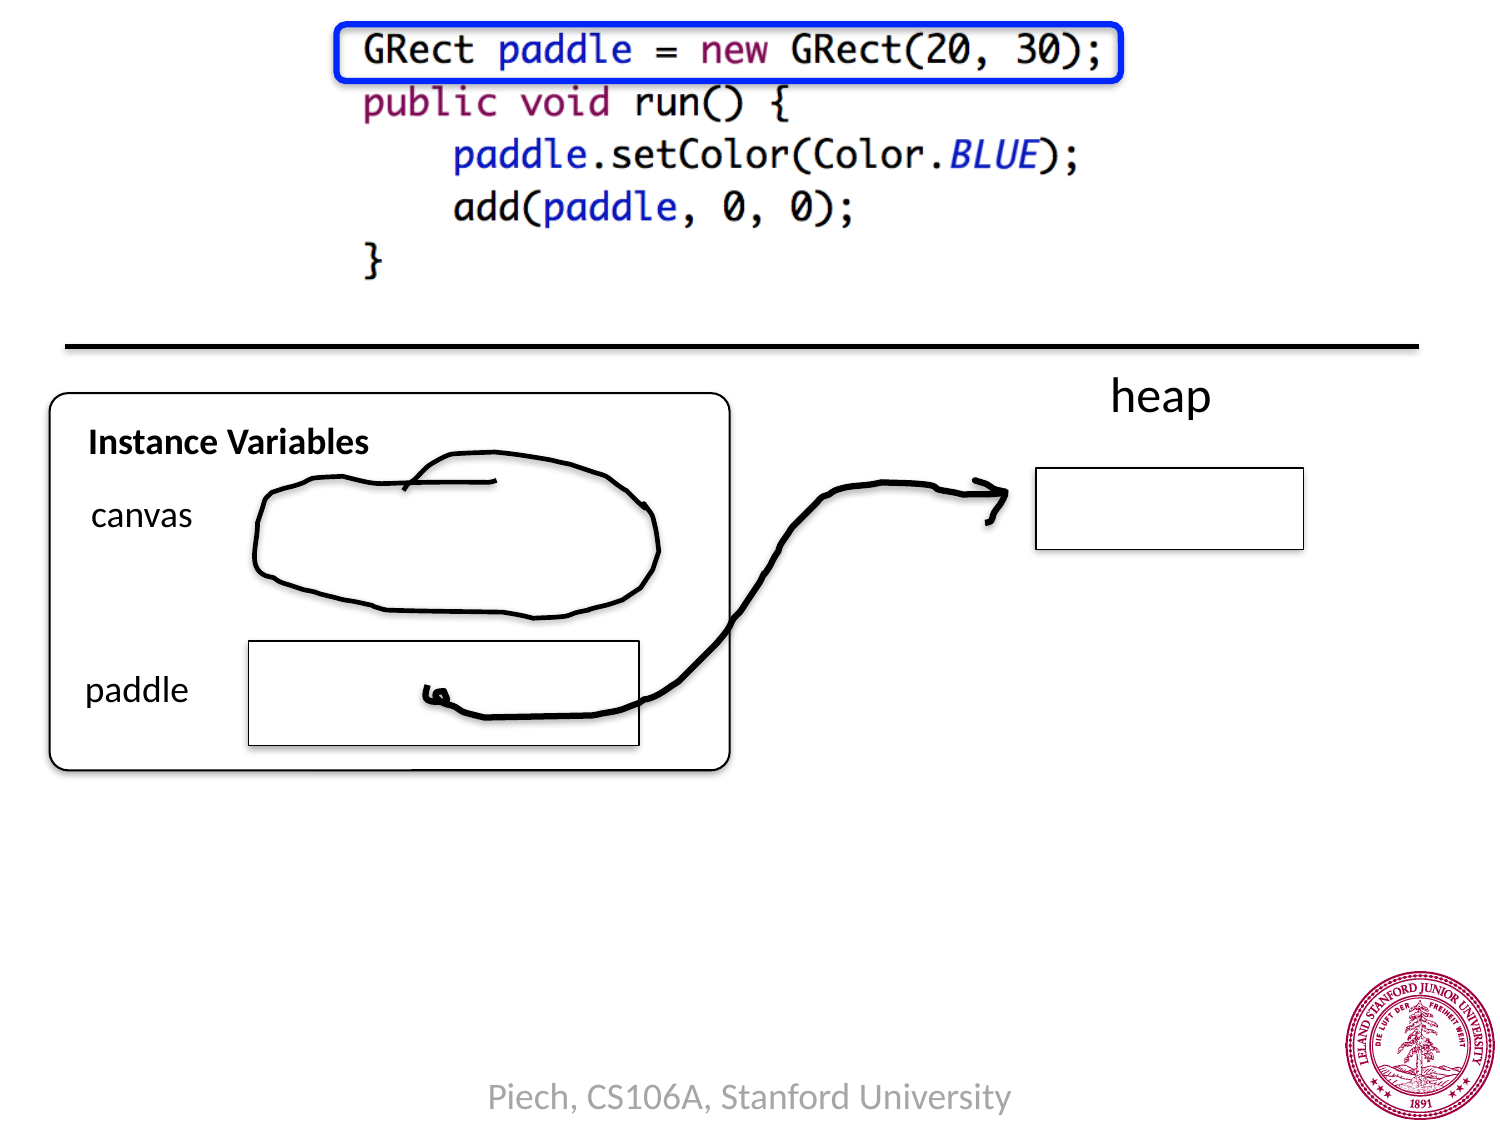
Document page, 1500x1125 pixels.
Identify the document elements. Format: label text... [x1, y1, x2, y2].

text_box Instance Variables [73, 409, 385, 470]
text_box [48, 392, 731, 772]
text_box heap [1095, 355, 1227, 431]
text_box [1035, 467, 1304, 550]
text_box [253, 451, 660, 620]
text_box [424, 479, 1007, 719]
text_box paddle [69, 657, 205, 718]
text_box [248, 640, 640, 746]
picture [343, 3, 1118, 309]
picture [1345, 971, 1495, 1120]
text_box canvas [76, 482, 208, 543]
